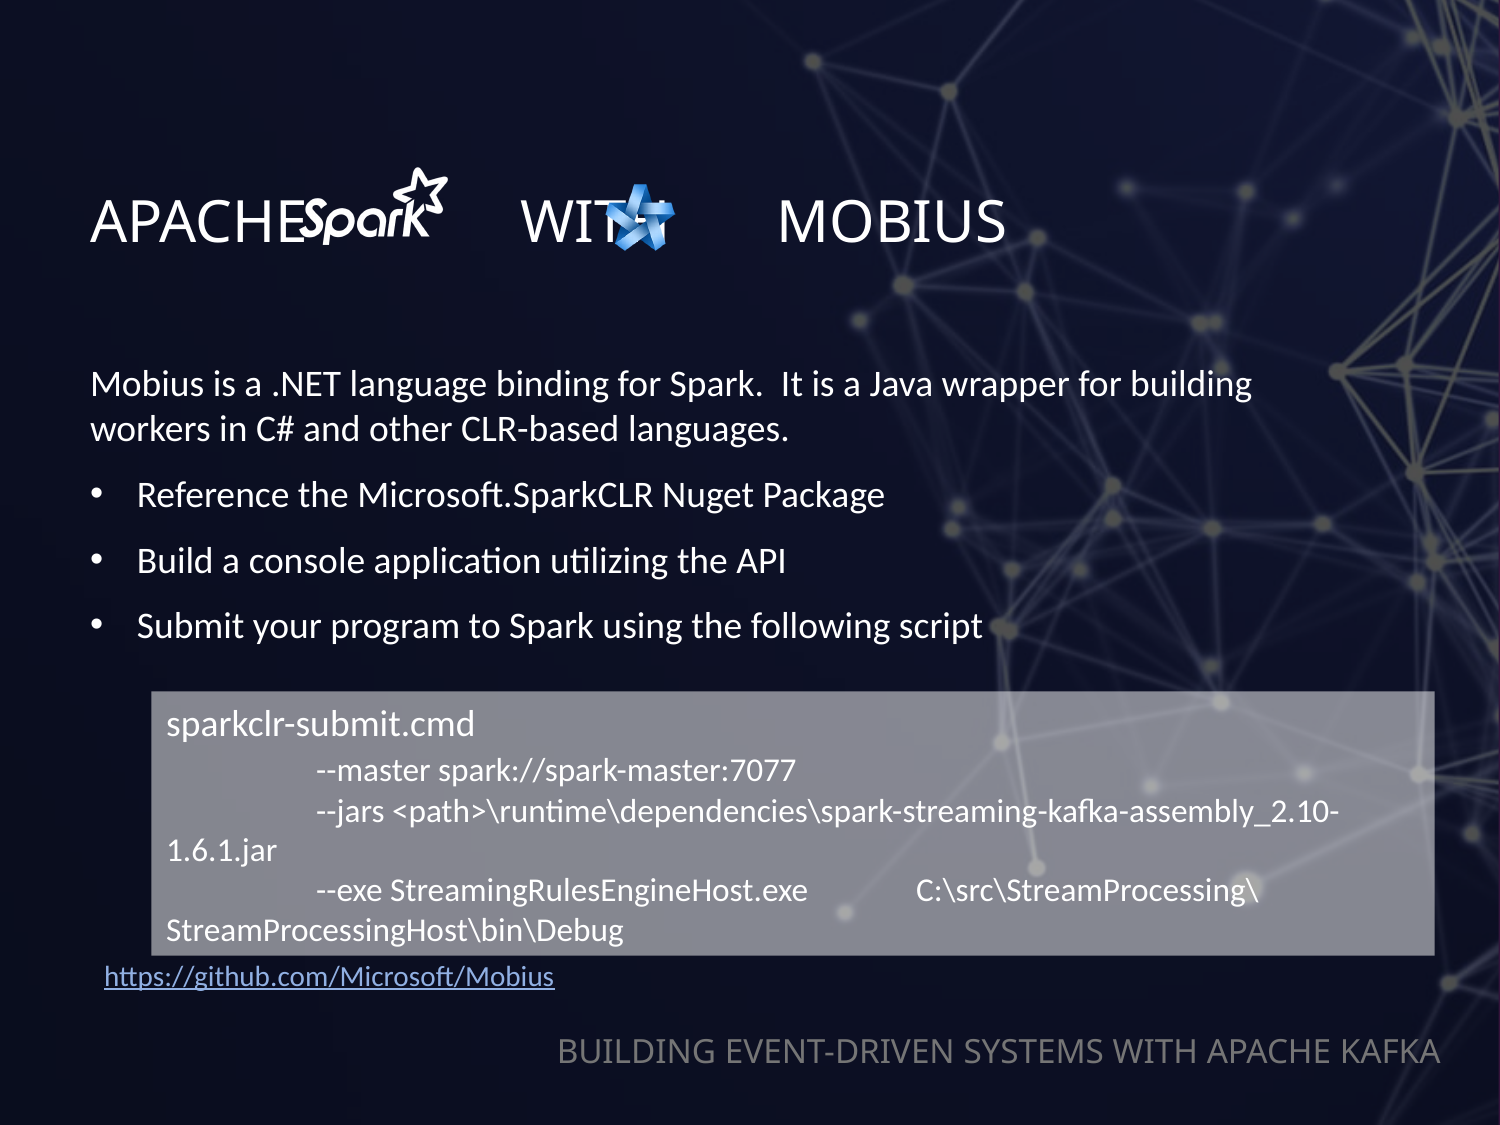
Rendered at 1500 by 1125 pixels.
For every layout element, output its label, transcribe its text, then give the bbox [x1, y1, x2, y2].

text_box https://github.com/Microsoft/Mobius [89, 949, 570, 1000]
title Apache with mobius [75, 99, 1350, 339]
text_box sparkclr-submit.cmd --master spark://spark-master:7077 --jars <path>\runtime\dependencies\spark-streaming-kafka-assembly_2.10-1.6.1.jar --exe StreamingRulesEngineHost.exe C:\src\StreamProcessing\StreamProcessingHost\bin\Debug [151, 691, 1435, 956]
picture [0, 0, 1499, 1125]
list Mobius is a .NET language binding for Spark. It is a Java wrapper for building workers in C# and other CLR-based languages. Reference the Microsoft.SparkCLR Nuget Package Build a console application utilizing the API Submit your program to Spark using the following script [75, 351, 1395, 950]
